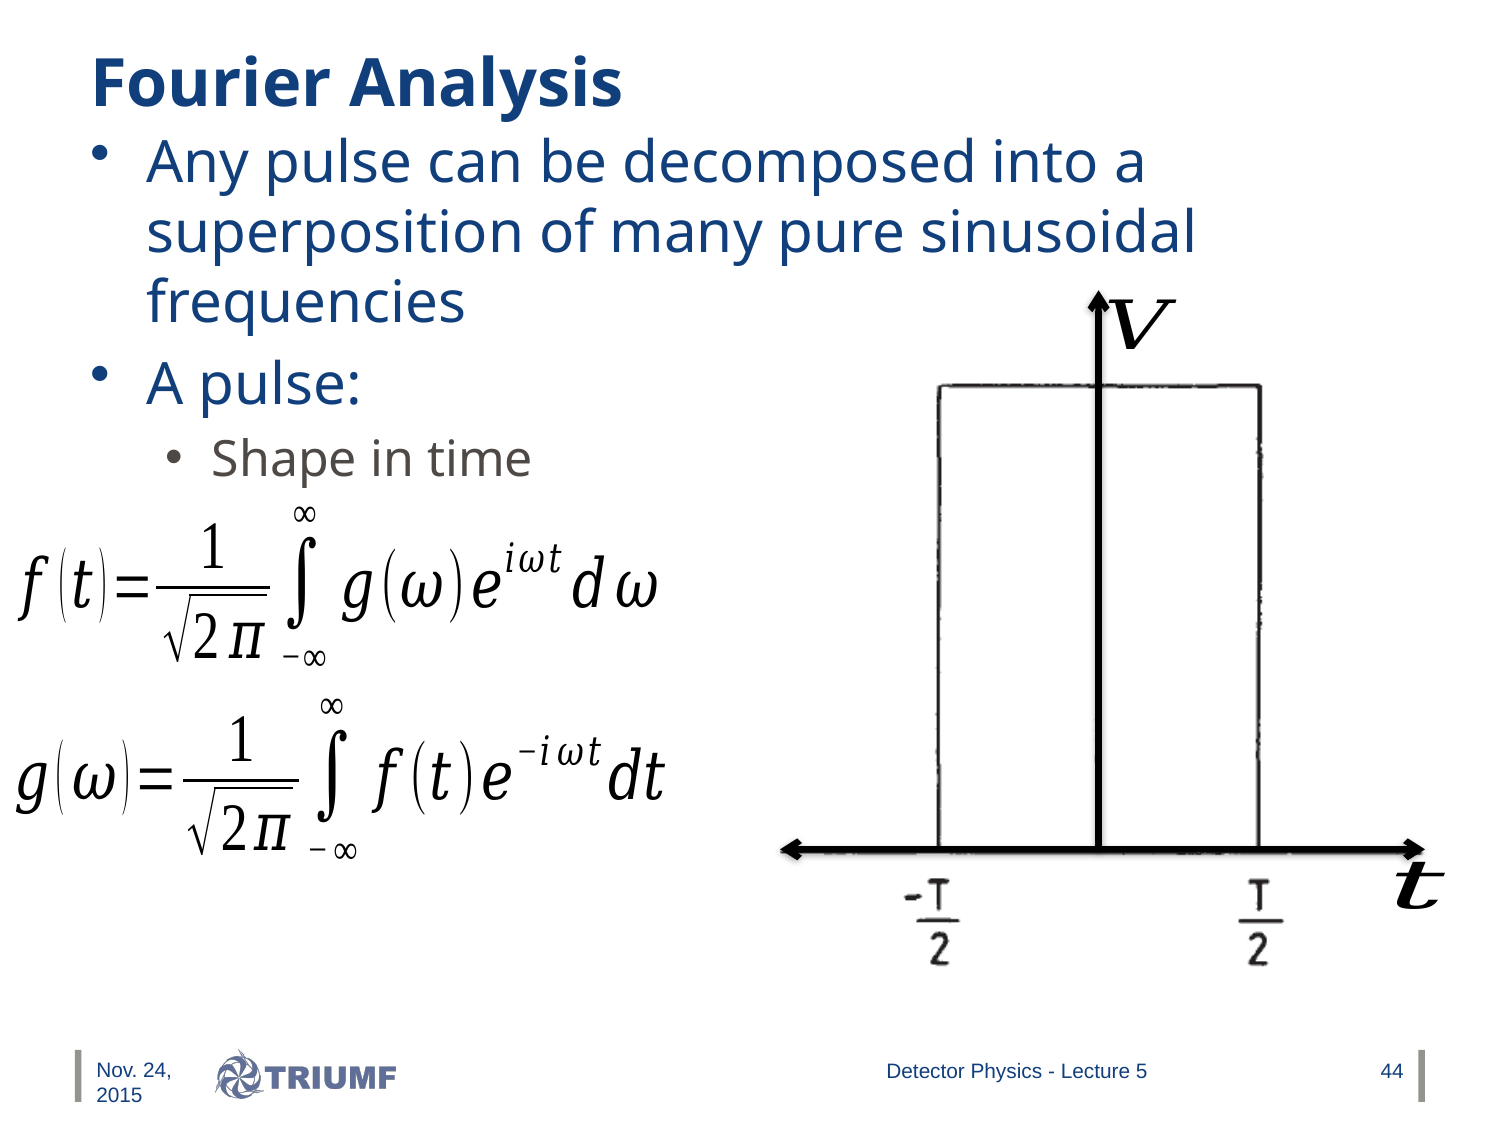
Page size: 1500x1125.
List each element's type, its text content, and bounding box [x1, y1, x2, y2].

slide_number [81, 1048, 213, 1125]
slide_number 44 [1182, 1049, 1419, 1125]
footer Detector Physics - Lecture 5 [394, 1049, 1163, 1125]
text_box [779, 279, 1455, 971]
title Fourier Analysis [74, 38, 1426, 139]
